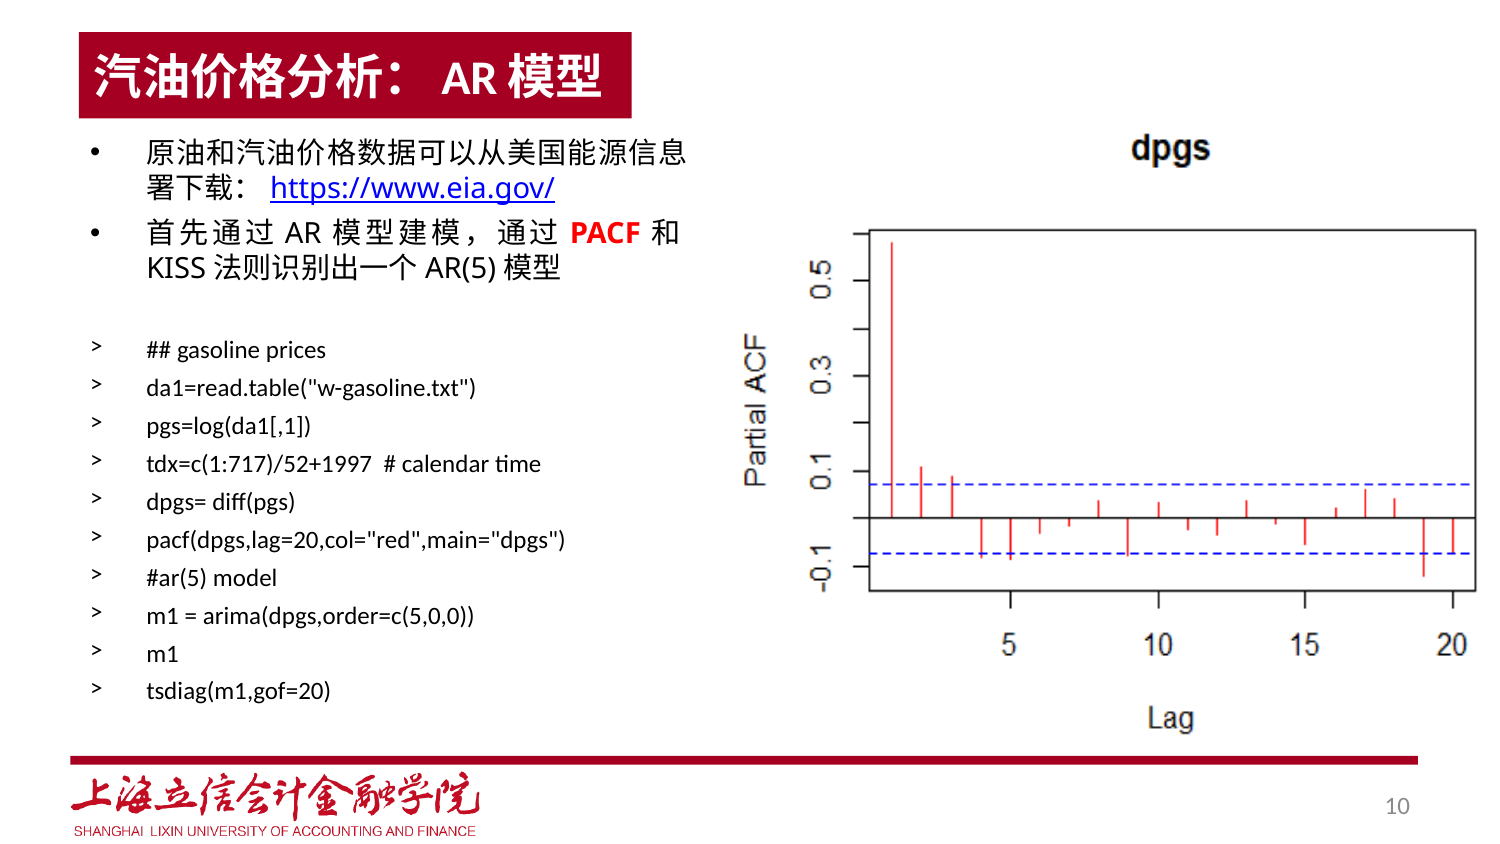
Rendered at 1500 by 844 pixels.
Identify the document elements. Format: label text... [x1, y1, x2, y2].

list 原油和汽油价格数据可以从美国能源信息署下载：https://www.eia.gov/ 首先通过AR模型建模，通过PACF和KISS法则识别出一个AR(5)模型 ## gasoline prices da1=read.table("w-gasoline.txt") pgs=log(da1[,1]) tdx=c(1:717)/52+1997 # calendar time dpgs= diff(pgs) pacf(dpgs,lag=20,col="red",main="dpgs") #ar(5) model m1 = arima(dpgs,order=c(5,0,0)) m1 tsdiag(m1,gof=20) [75, 126, 703, 741]
slide_number 10 [1074, 782, 1425, 827]
picture [737, 126, 1500, 741]
text_box 汽油价格分析：AR模型 [77, 30, 634, 120]
picture [64, 765, 487, 844]
